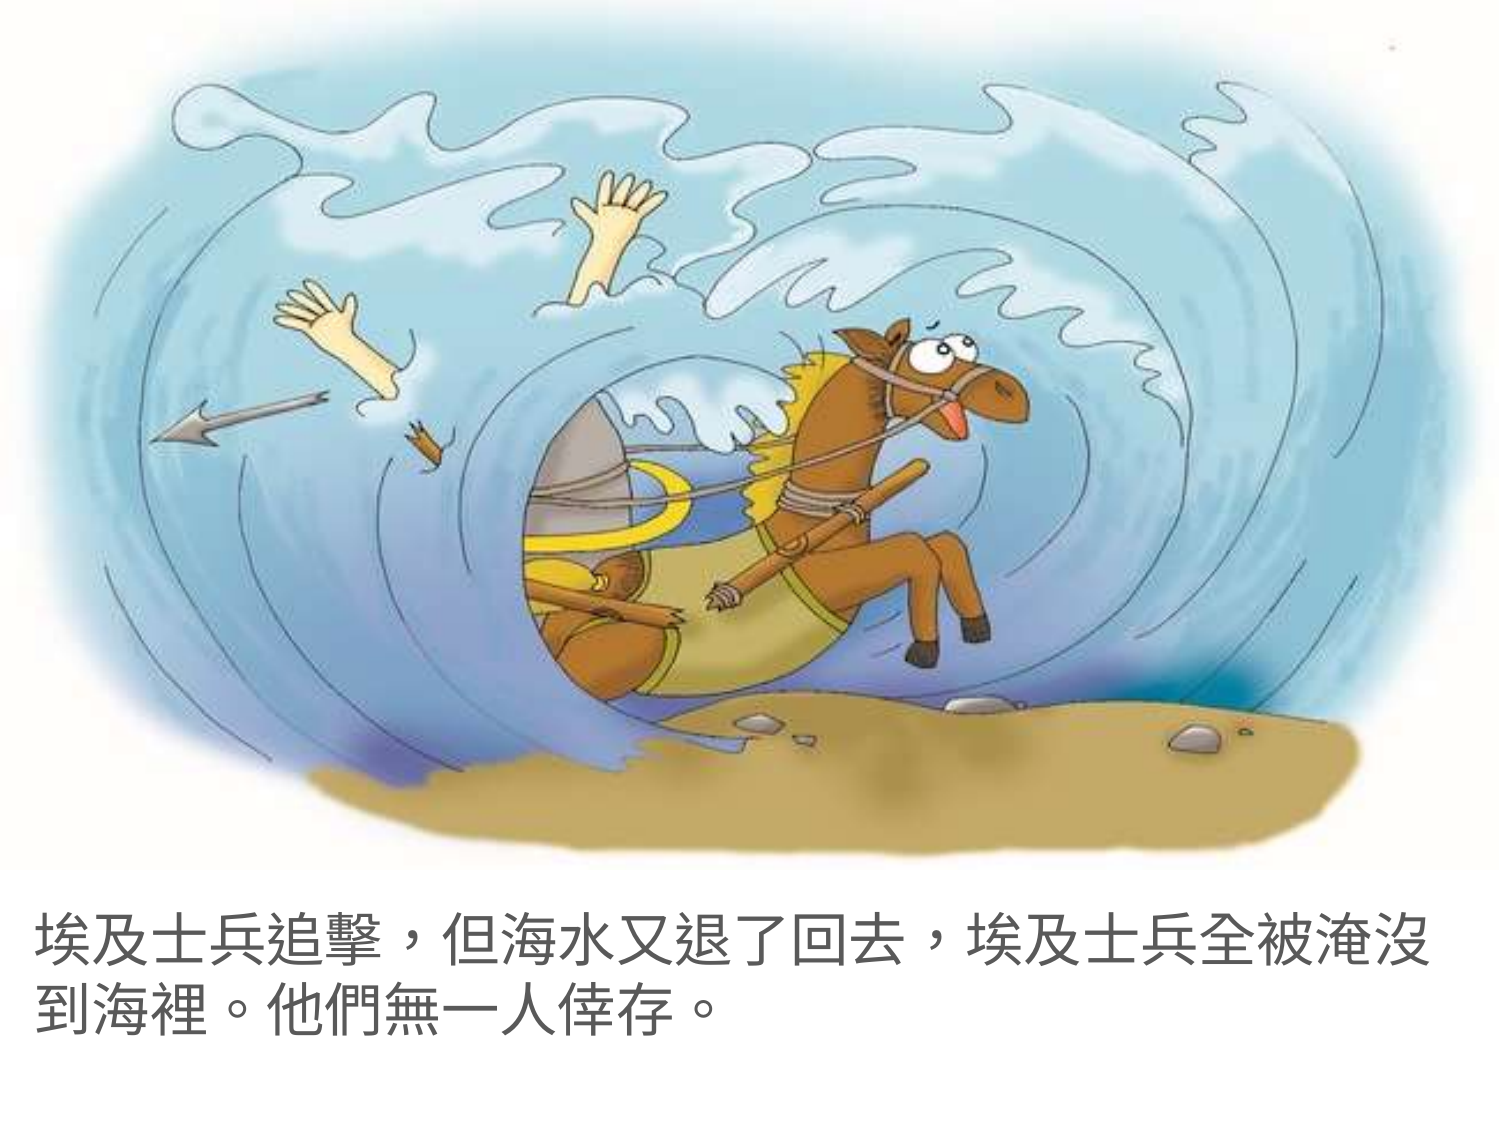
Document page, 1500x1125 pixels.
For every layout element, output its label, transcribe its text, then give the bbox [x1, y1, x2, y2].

text_box 埃及士兵追擊，但海水又退了回去，埃及士兵全被淹沒到海裡。他們無一人倖存。 [18, 895, 1500, 1051]
picture [0, 0, 1500, 870]
